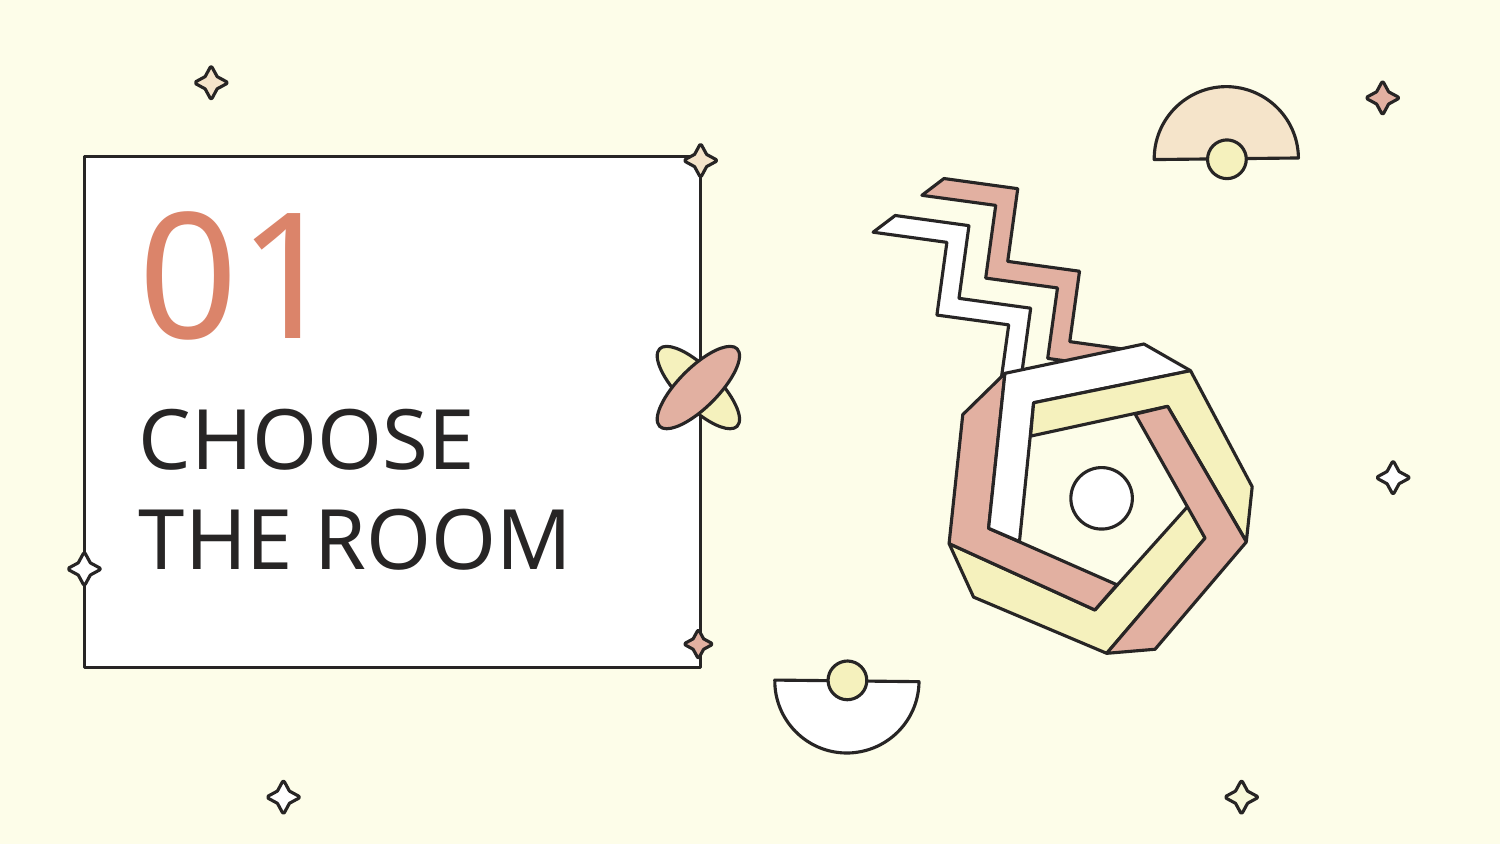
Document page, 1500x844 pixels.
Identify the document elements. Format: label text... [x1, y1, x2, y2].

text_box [1174, 48, 1282, 209]
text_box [651, 346, 746, 430]
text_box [794, 630, 902, 792]
title 01 [123, 200, 407, 339]
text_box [872, 146, 1294, 698]
title CHOOSE THE ROOM [123, 365, 639, 607]
